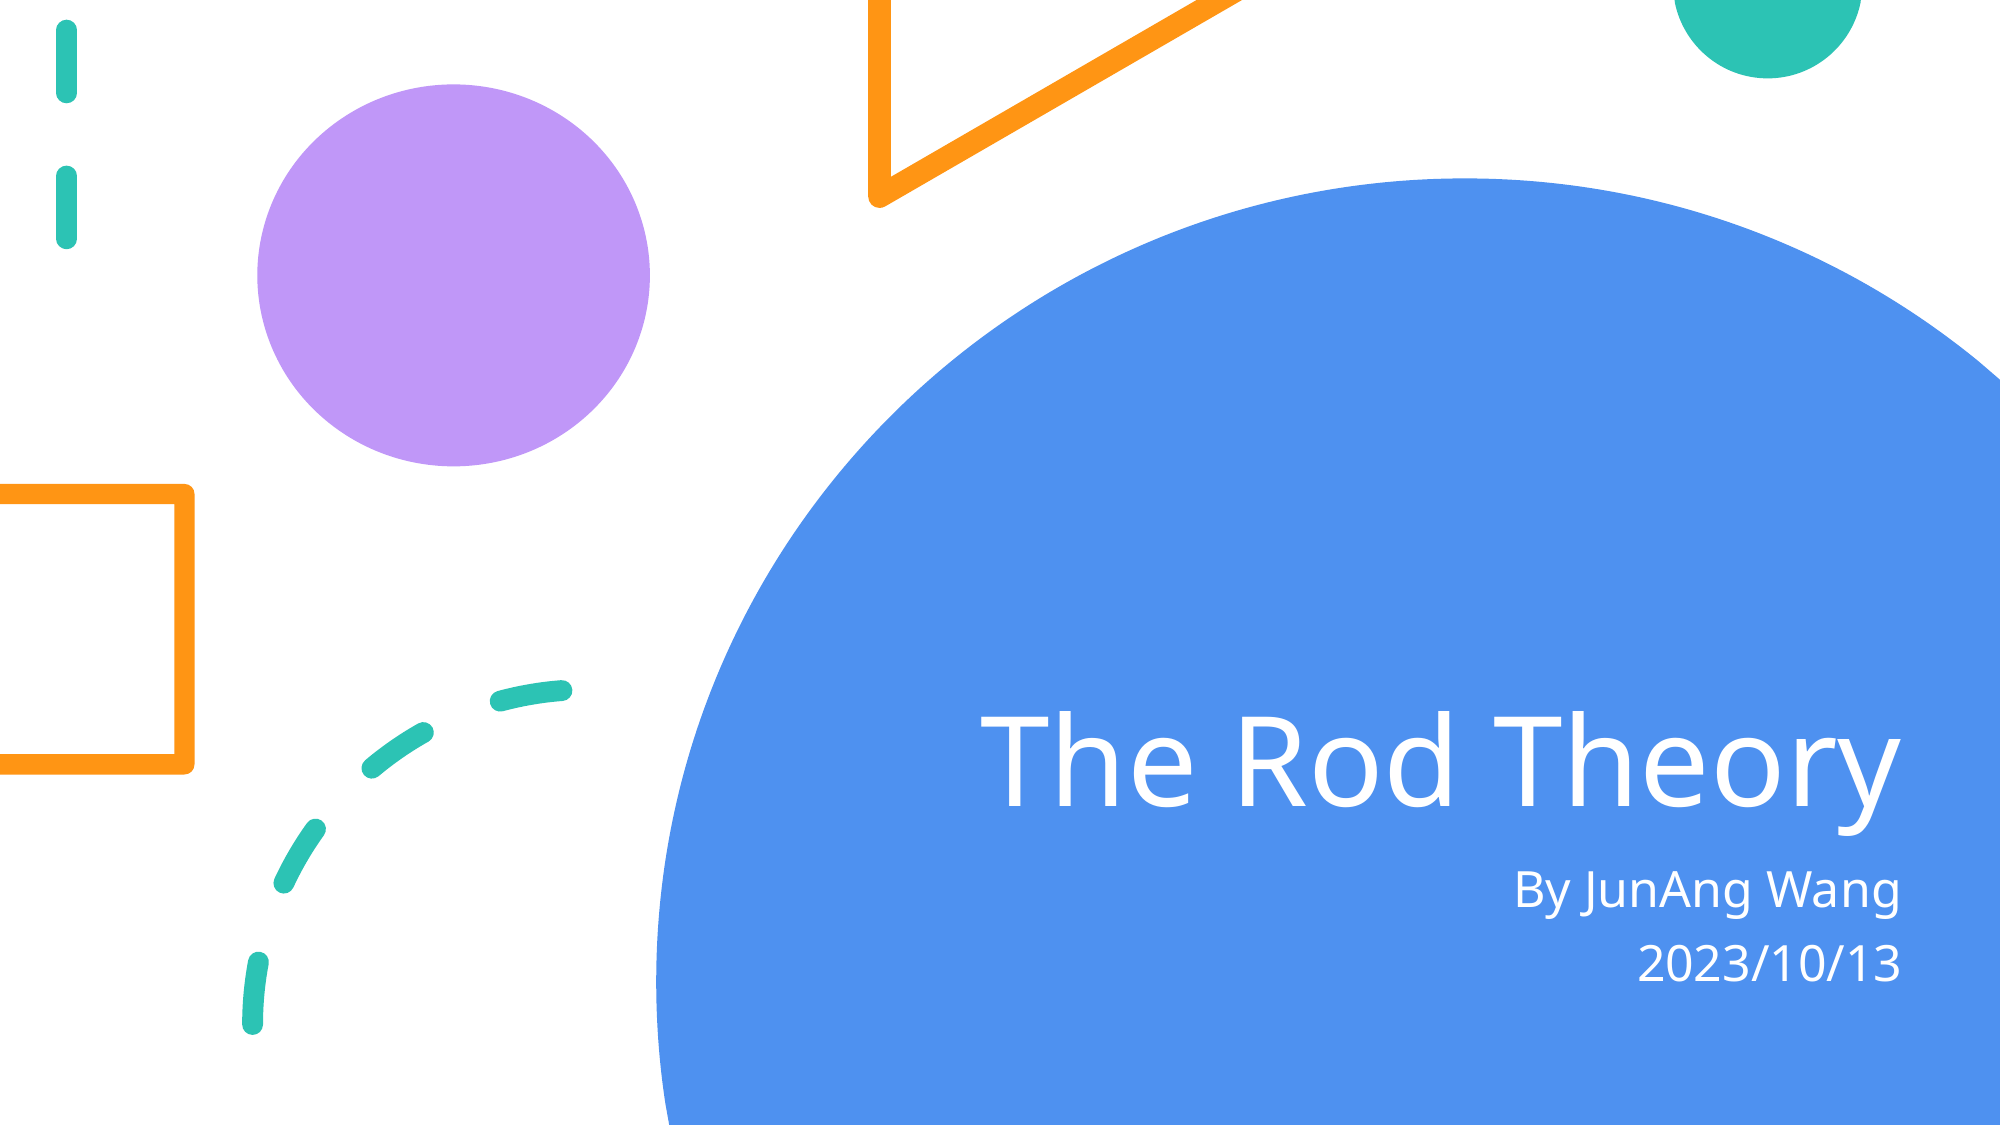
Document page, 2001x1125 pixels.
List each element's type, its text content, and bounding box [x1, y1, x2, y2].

subtitle By JunAng Wang 2023/10/13 [835, 856, 1917, 1020]
title The Rod Theory [750, 450, 1917, 842]
